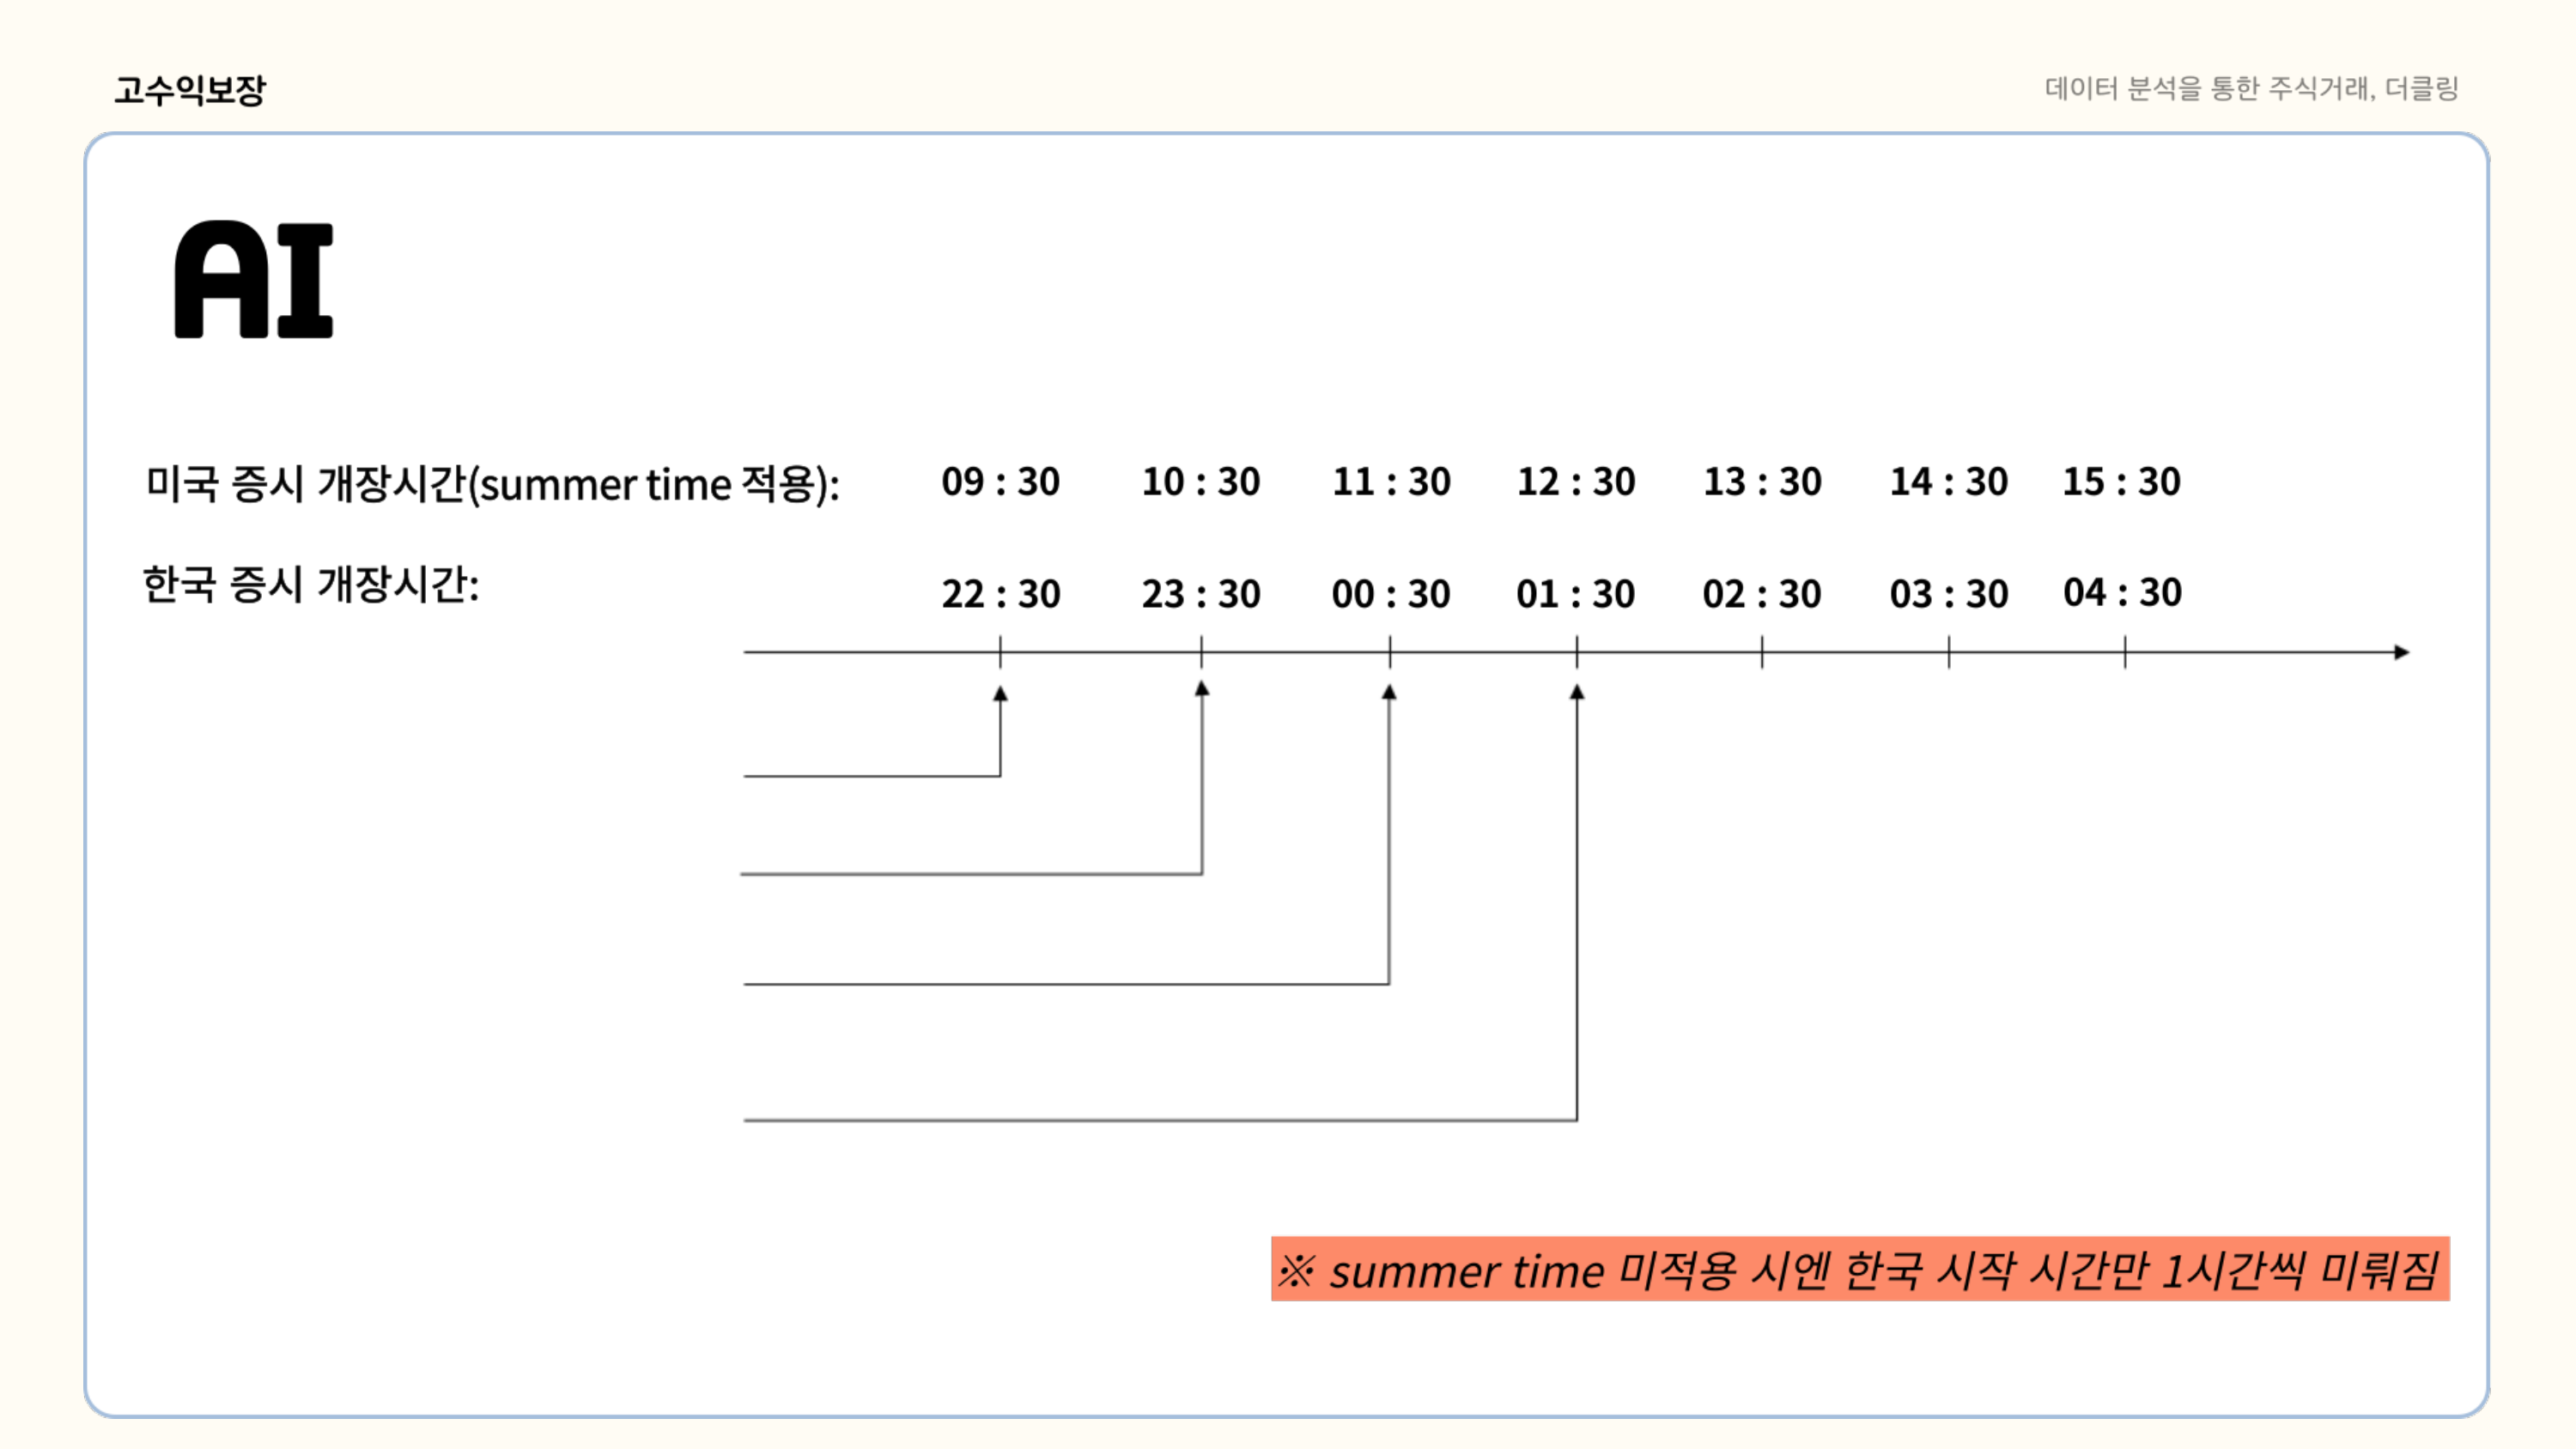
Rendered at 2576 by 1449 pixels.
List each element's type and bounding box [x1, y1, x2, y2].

text_box [699, 452, 2433, 1202]
picture [1255, 1222, 2494, 1344]
picture [102, 58, 882, 652]
text_box [83, 130, 2493, 1420]
picture [1697, 59, 2576, 133]
